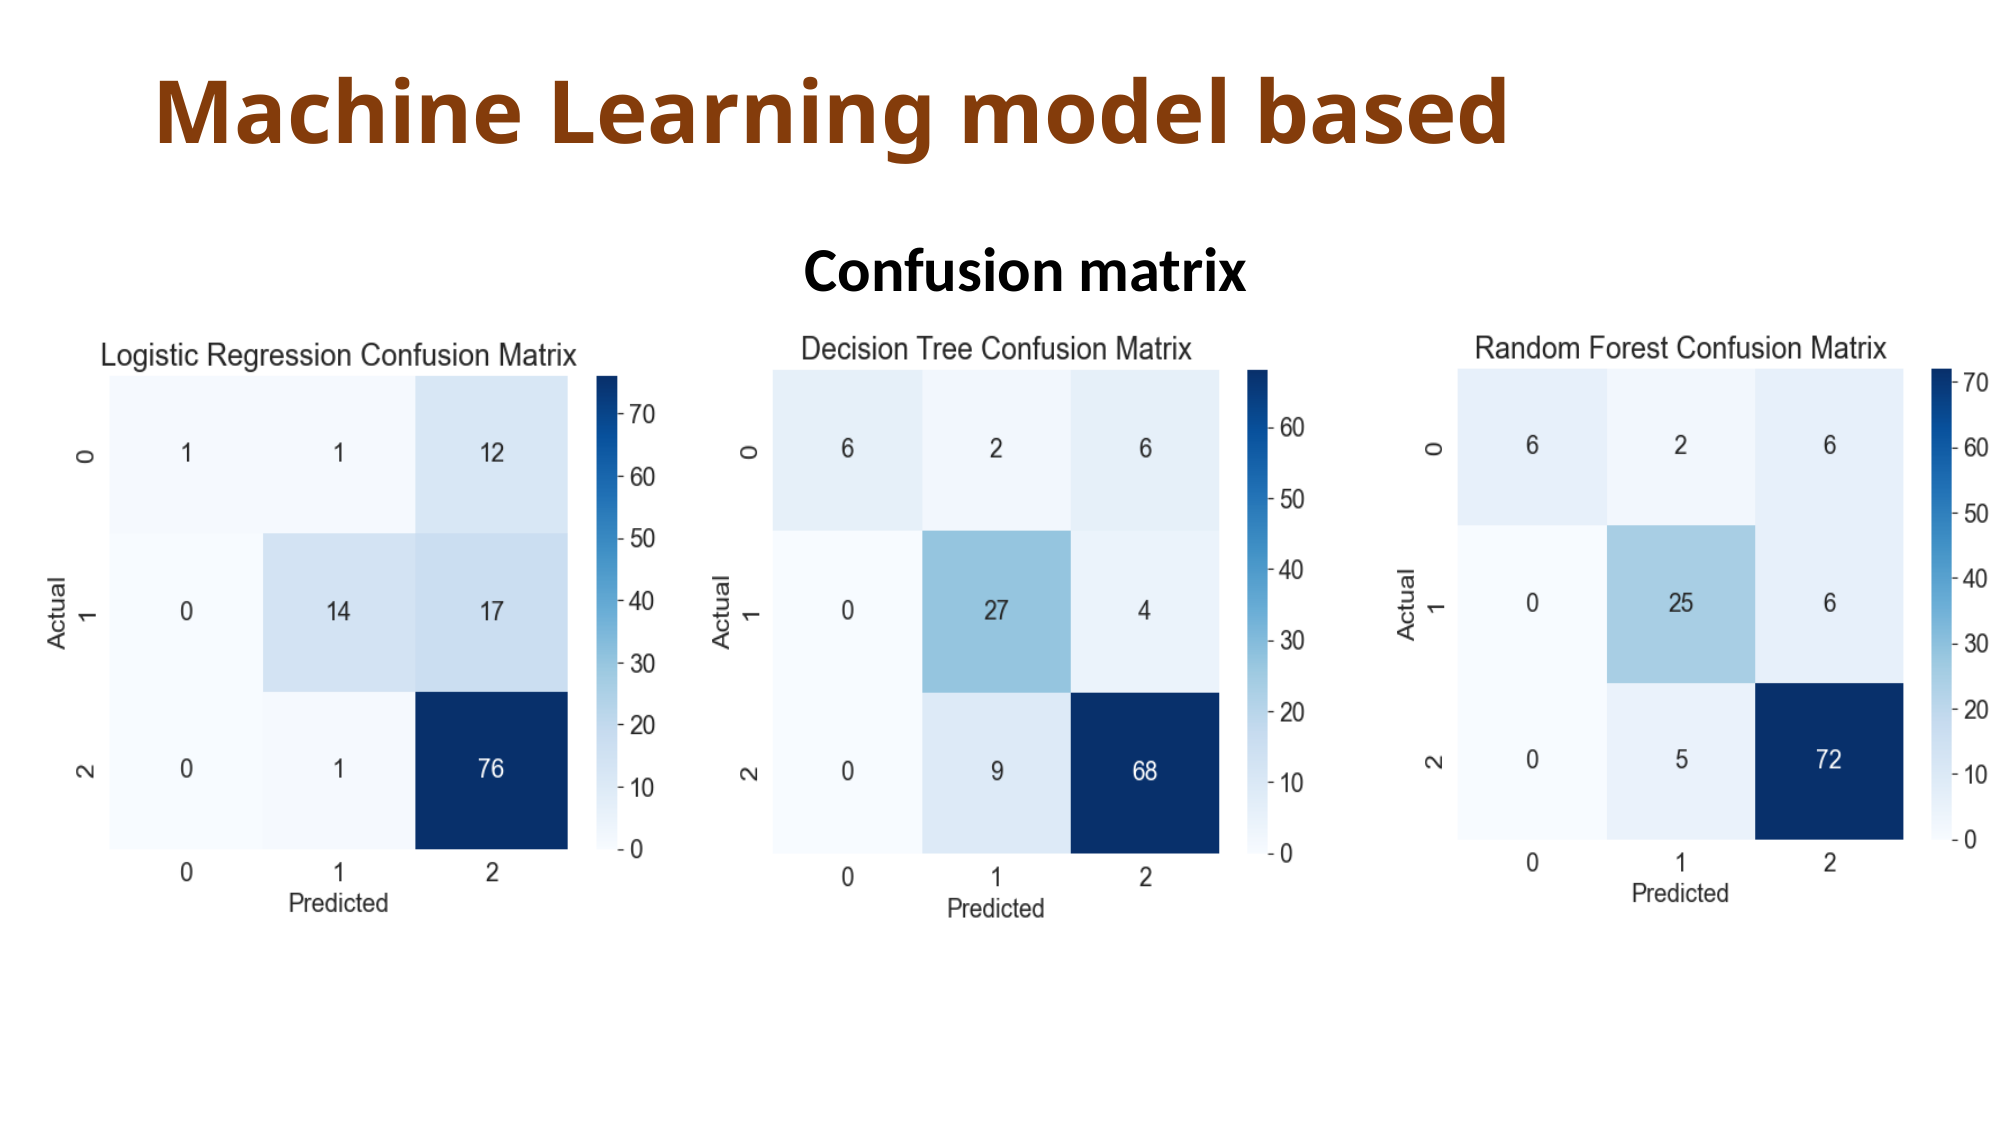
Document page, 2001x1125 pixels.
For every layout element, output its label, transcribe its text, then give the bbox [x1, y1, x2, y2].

text_box Confusion matrix [789, 221, 1296, 311]
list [37, 330, 667, 930]
title Machine Learning model based [137, 59, 1863, 170]
picture [1387, 323, 2000, 920]
picture [702, 323, 1316, 936]
